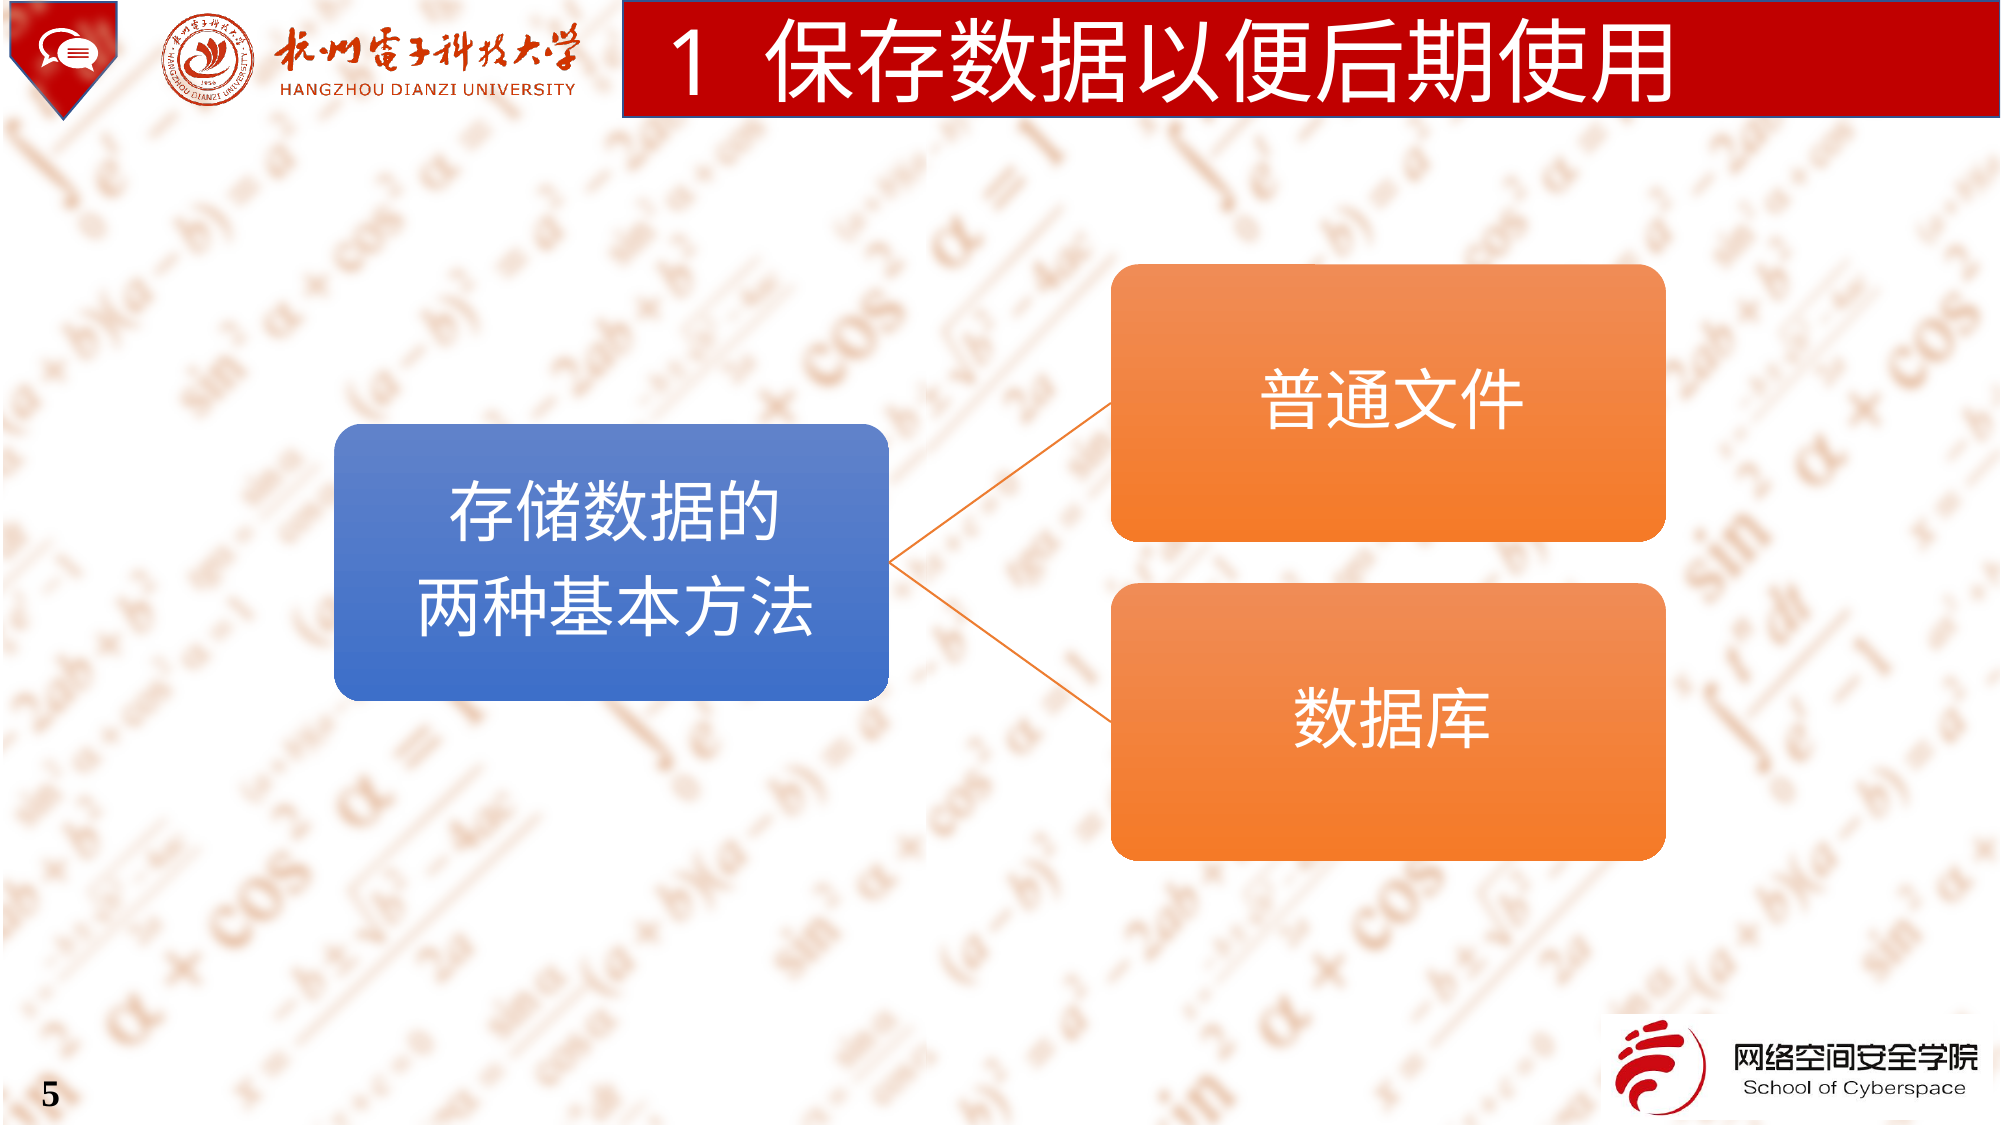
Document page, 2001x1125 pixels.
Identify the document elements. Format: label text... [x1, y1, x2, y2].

text_box 1 保存数据以便后期使用 [650, 19, 1976, 98]
picture [155, 10, 591, 108]
picture [1601, 1014, 1993, 1120]
slide_number 5 [26, 1061, 477, 1122]
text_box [333, 117, 1667, 1007]
